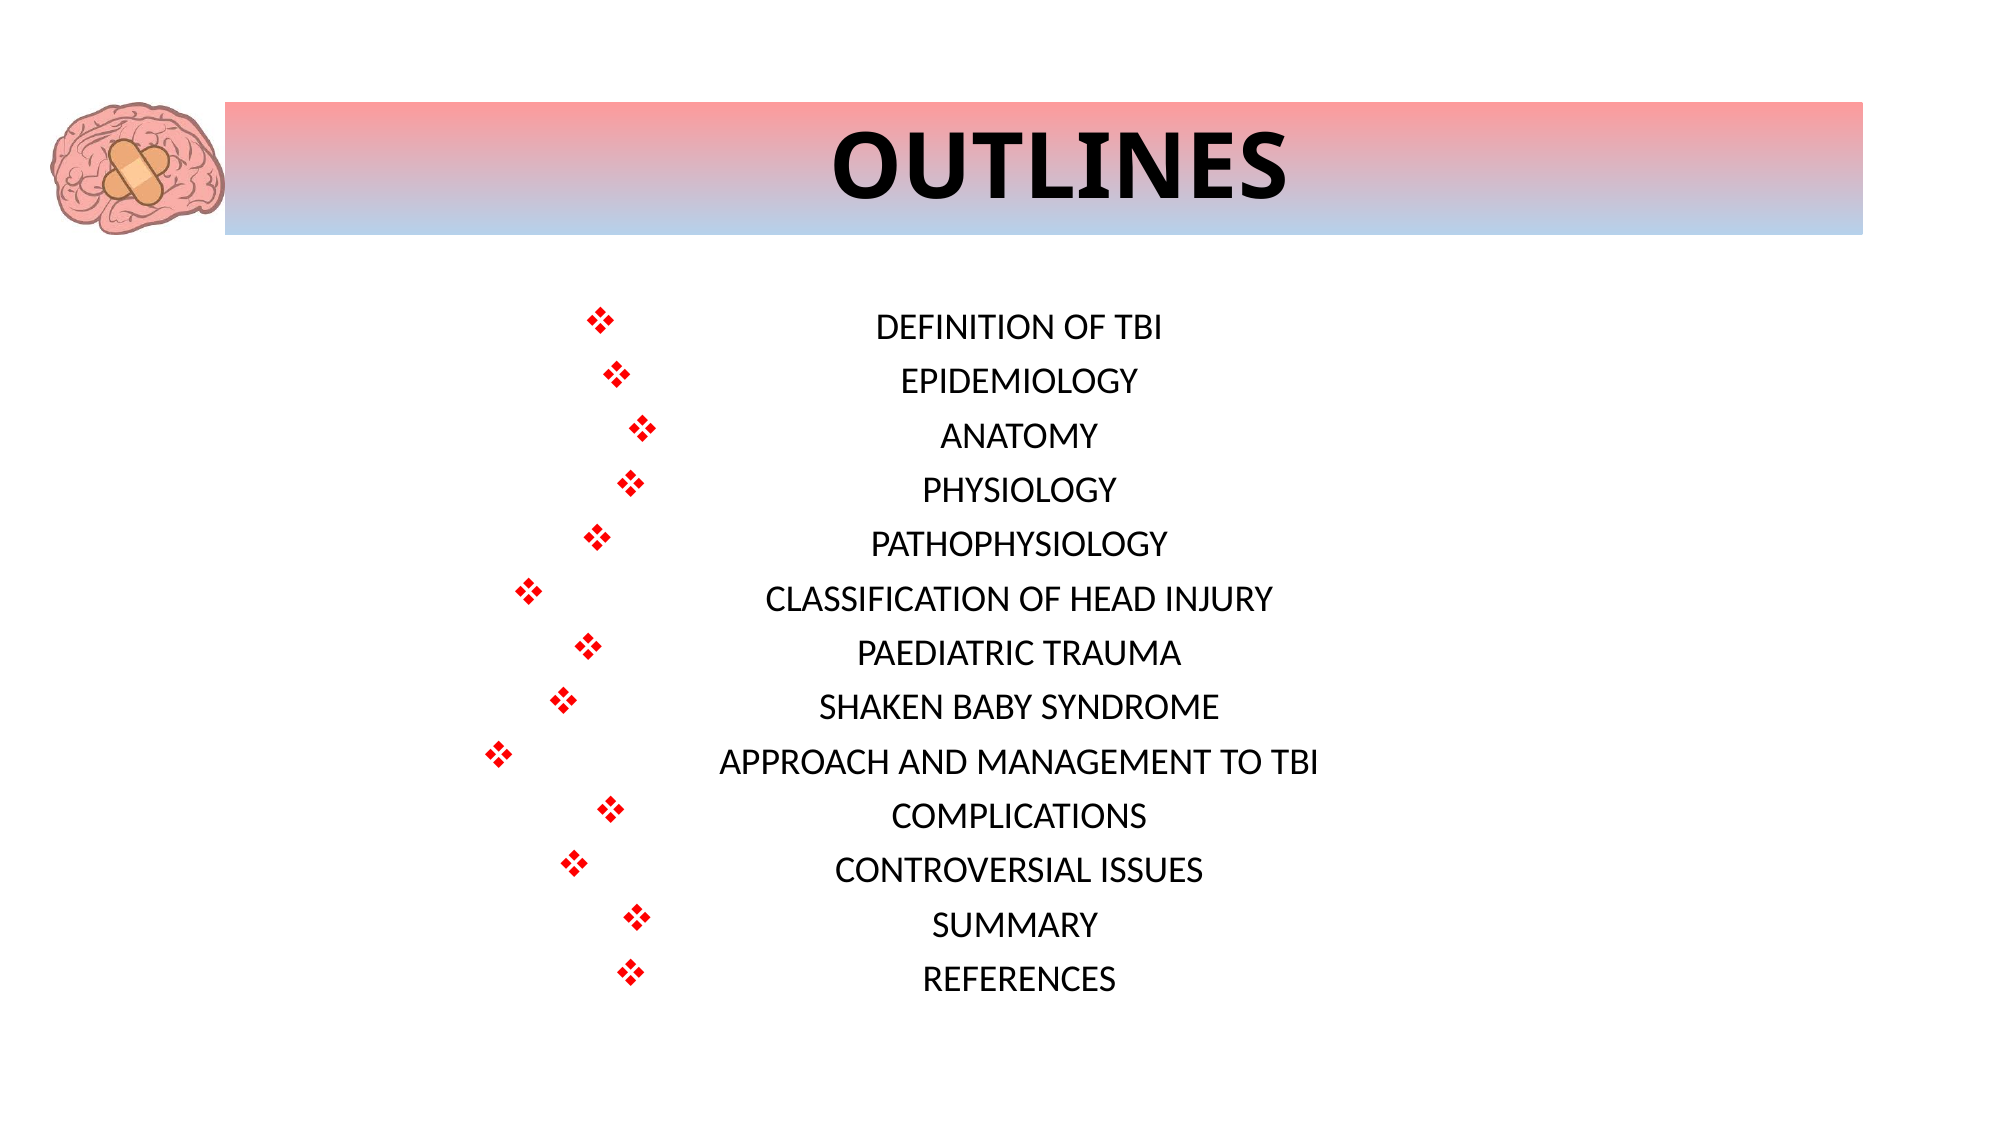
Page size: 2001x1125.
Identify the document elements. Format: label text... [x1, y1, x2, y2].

picture [50, 102, 225, 235]
title OUTLINES [225, 102, 1863, 235]
list DEFINITION OF TBI EPIDEMIOLOGY ANATOMY PHYSIOLOGY PATHOPHYSIOLOGY CLASSIFICATION OF HEAD INJURY PAEDIATRIC TRAUMA SHAKEN BABY SYNDROME APPROACH AND MANAGEMENT TO TBI COMPLICATIONS CONTROVERSIAL ISSUES SUMMARY REFERENCES [137, 299, 1863, 1014]
